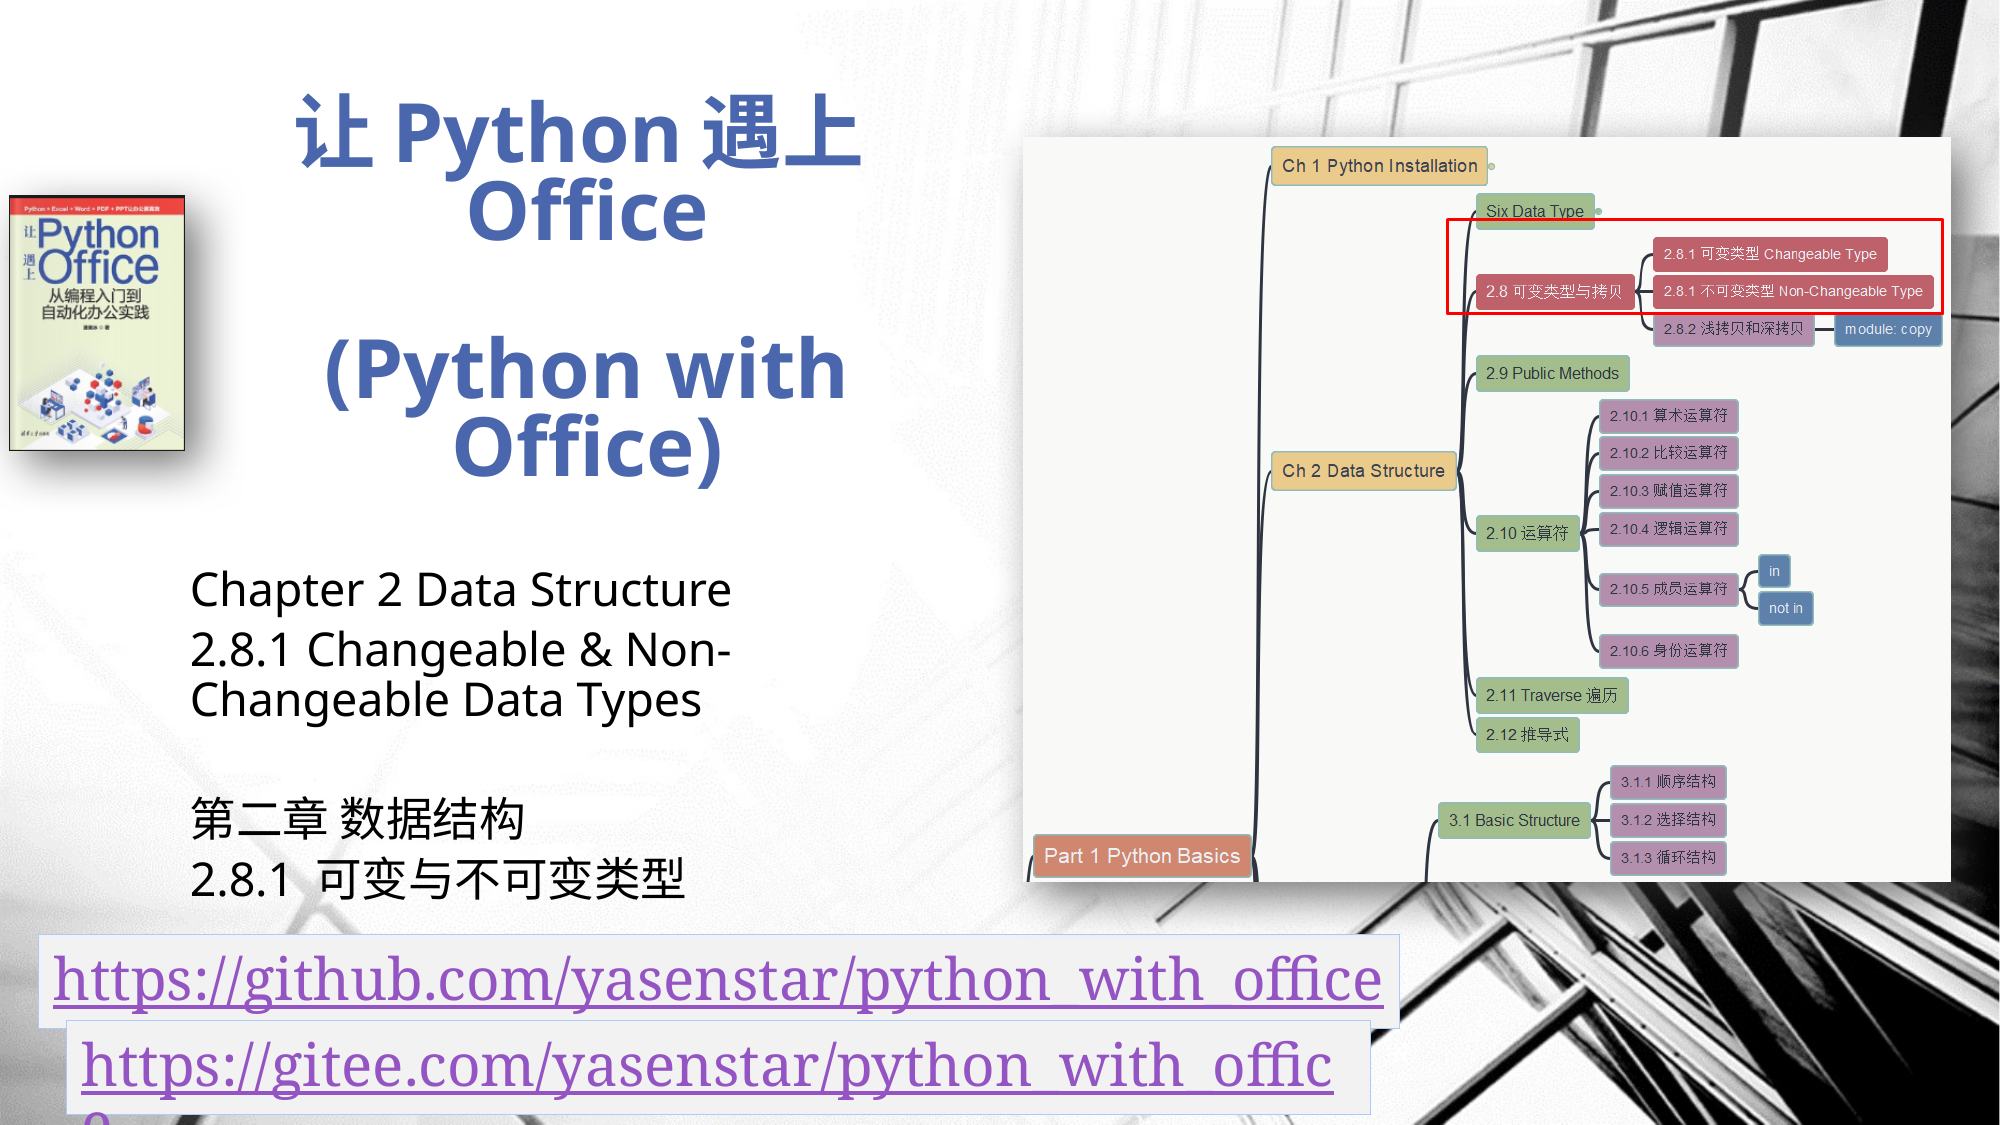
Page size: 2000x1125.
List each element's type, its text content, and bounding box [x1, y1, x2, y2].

picture [0, 0, 2000, 1125]
title 让Python遇上Office (Python with Office) [174, 87, 1000, 500]
text_box https://github.com/yasenstar/python_with_office [38, 934, 1400, 1029]
text_box https://gitee.com/yasenstar/python_with_office [66, 1020, 1371, 1115]
subtitle Chapter 2 Data Structure 2.8.1 Changeable & Non-Changeable Data Types 第二章 数据结构 2.8.1 可变与不可变类型 [174, 558, 1000, 917]
